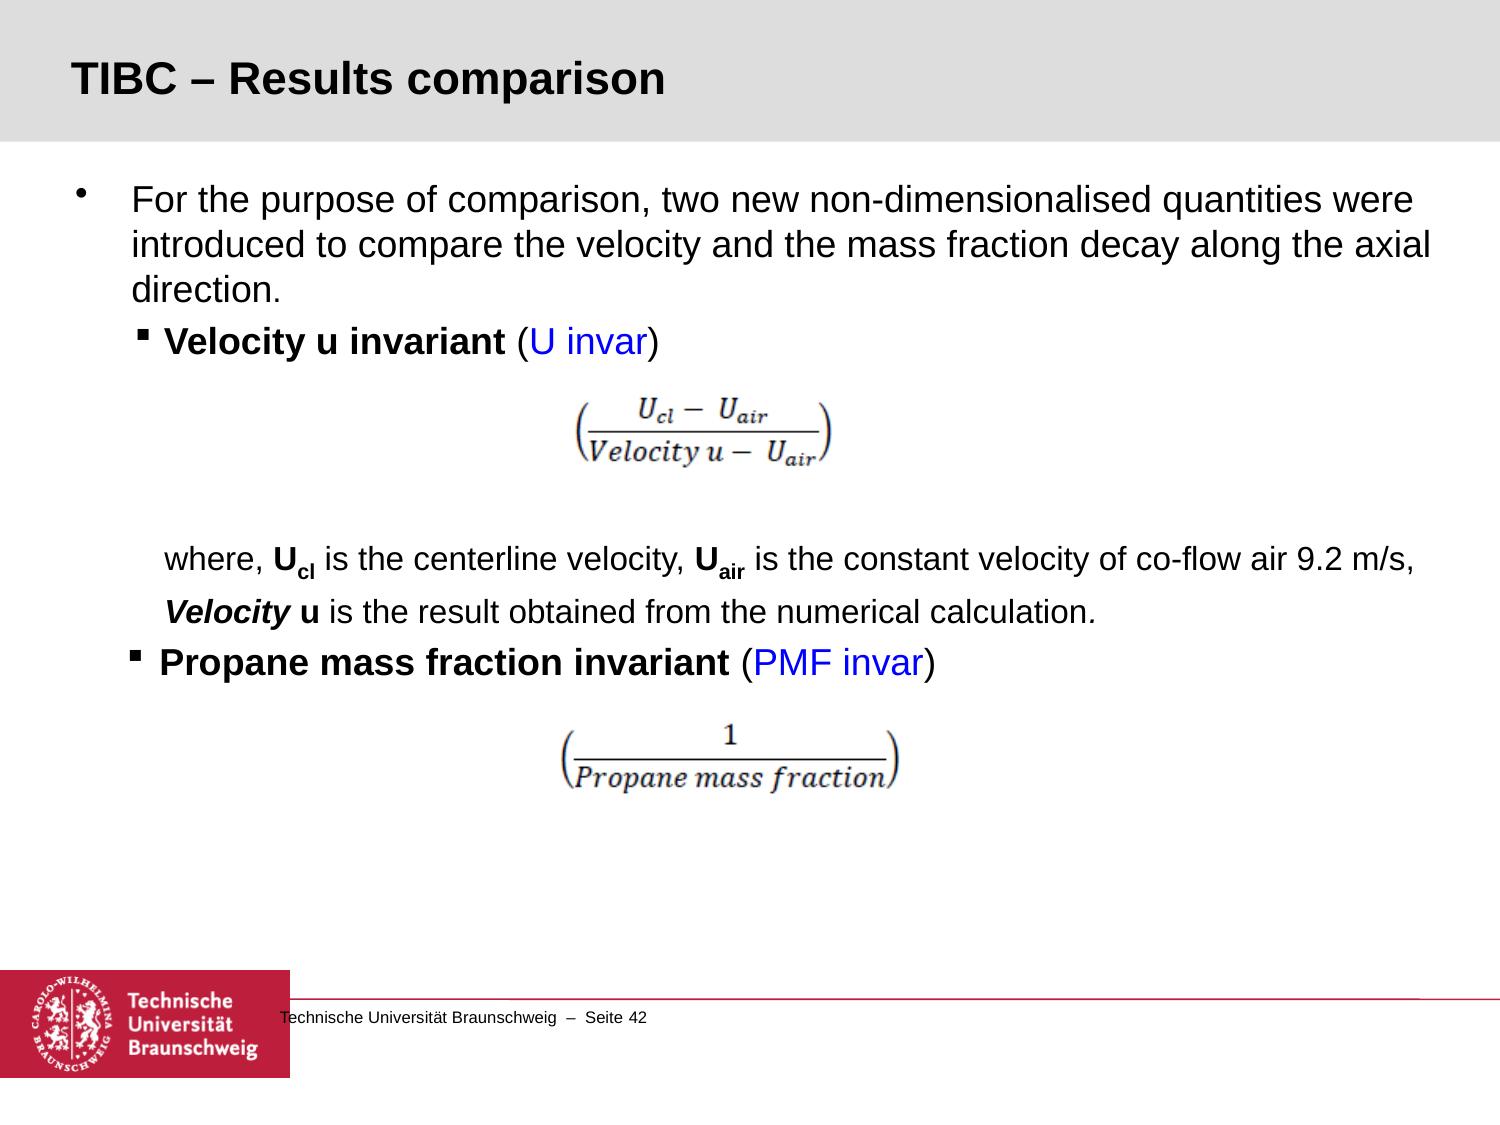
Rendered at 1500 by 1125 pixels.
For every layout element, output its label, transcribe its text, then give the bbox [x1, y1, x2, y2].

picture [549, 387, 843, 474]
picture [0, 970, 290, 1078]
picture [549, 699, 907, 812]
list For the purpose of comparison, two new non-dimensionalised quantities were introduced to compare the velocity and the mass fraction decay along the axial direction. Velocity u invariant (U invar) where, Ucl is the centerline velocity, Uair is the constant velocity of co-flow air 9.2 m/s, Velocity u is the result obtained from the numerical calculation. Propane mass fraction invariant (PMF invar) [74, 174, 1451, 952]
title TIBC – Results comparison [70, 17, 1445, 135]
